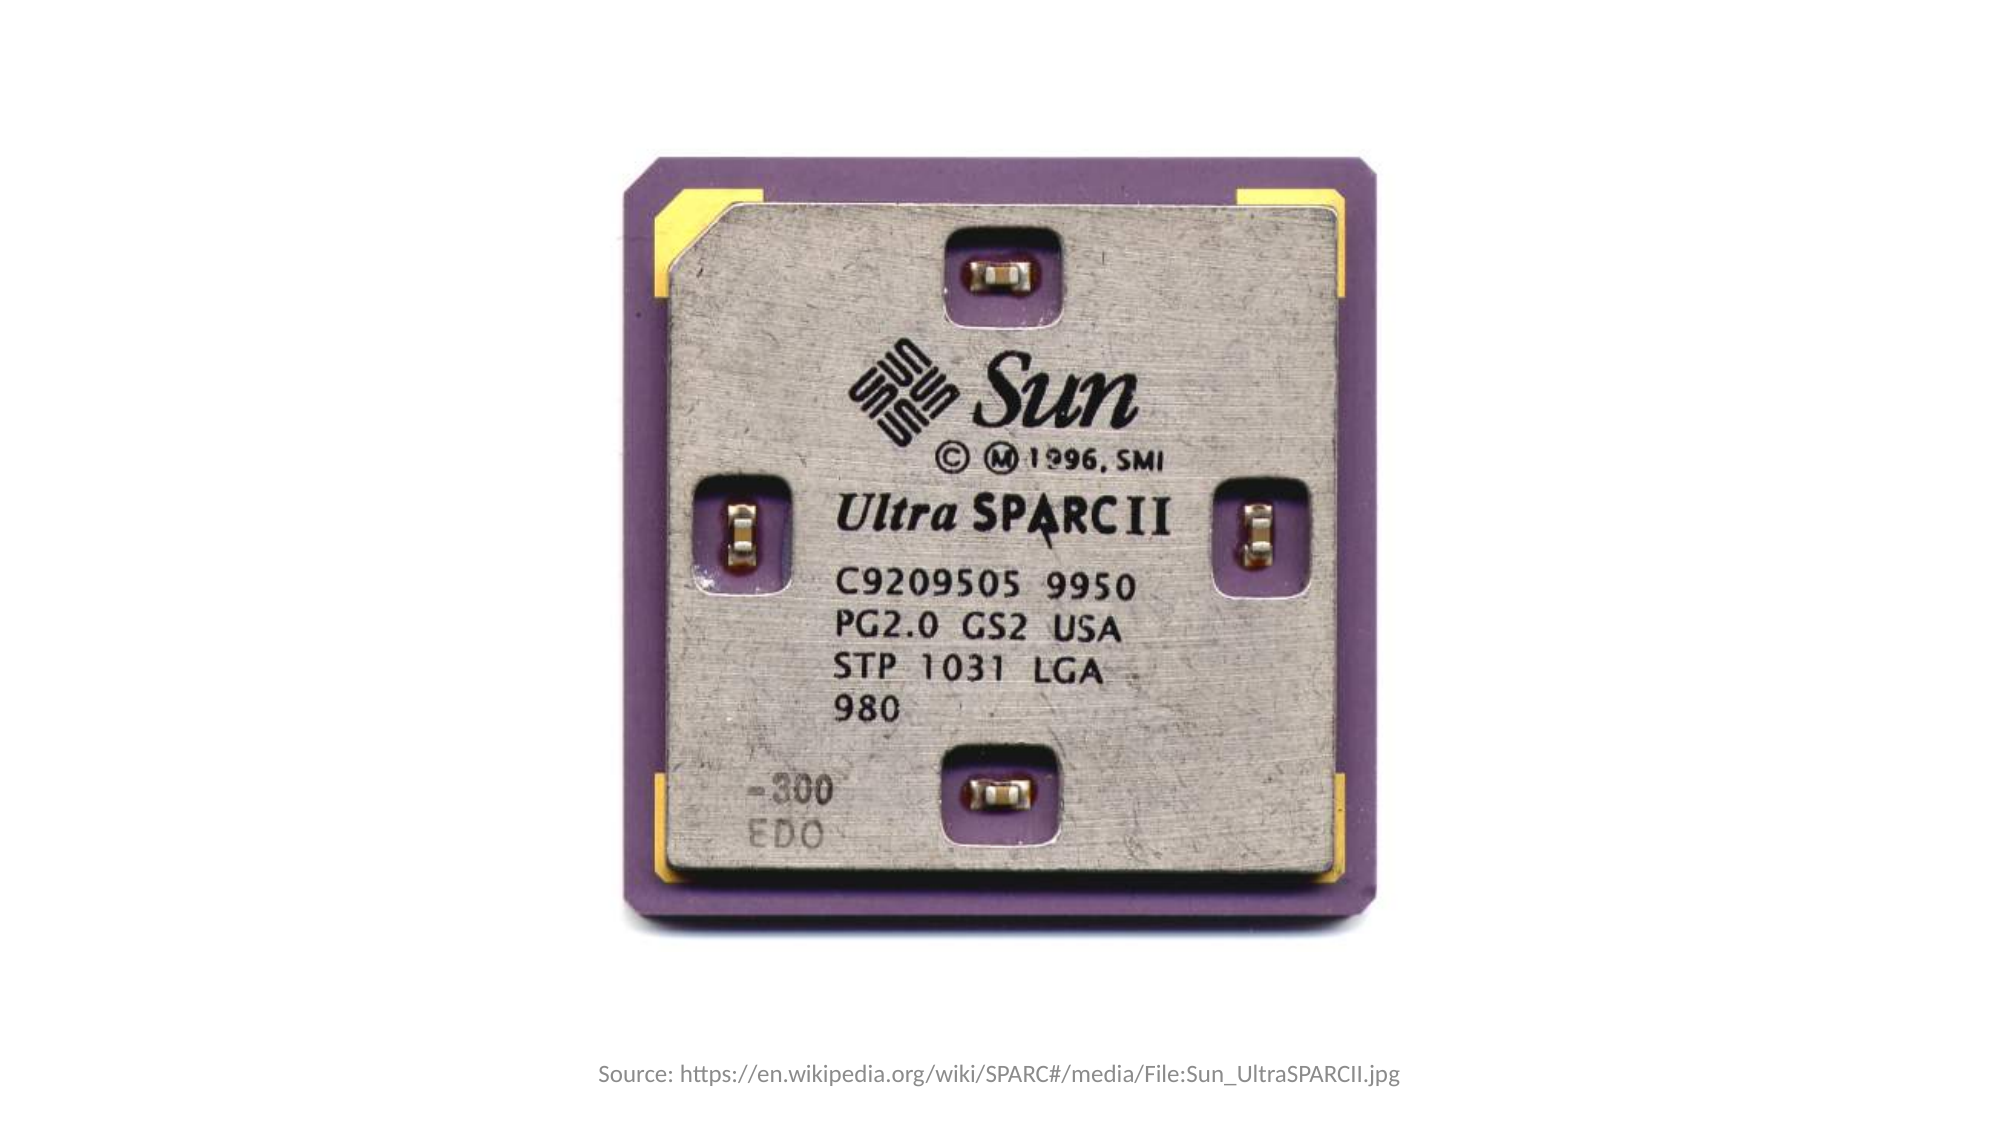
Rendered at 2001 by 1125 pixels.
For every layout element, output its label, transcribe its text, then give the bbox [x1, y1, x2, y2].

picture [586, 125, 1414, 952]
footer Source: https://en.wikipedia.org/wiki/SPARC#/media/File:Sun_UltraSPARCII.jpg [544, 1042, 1456, 1103]
